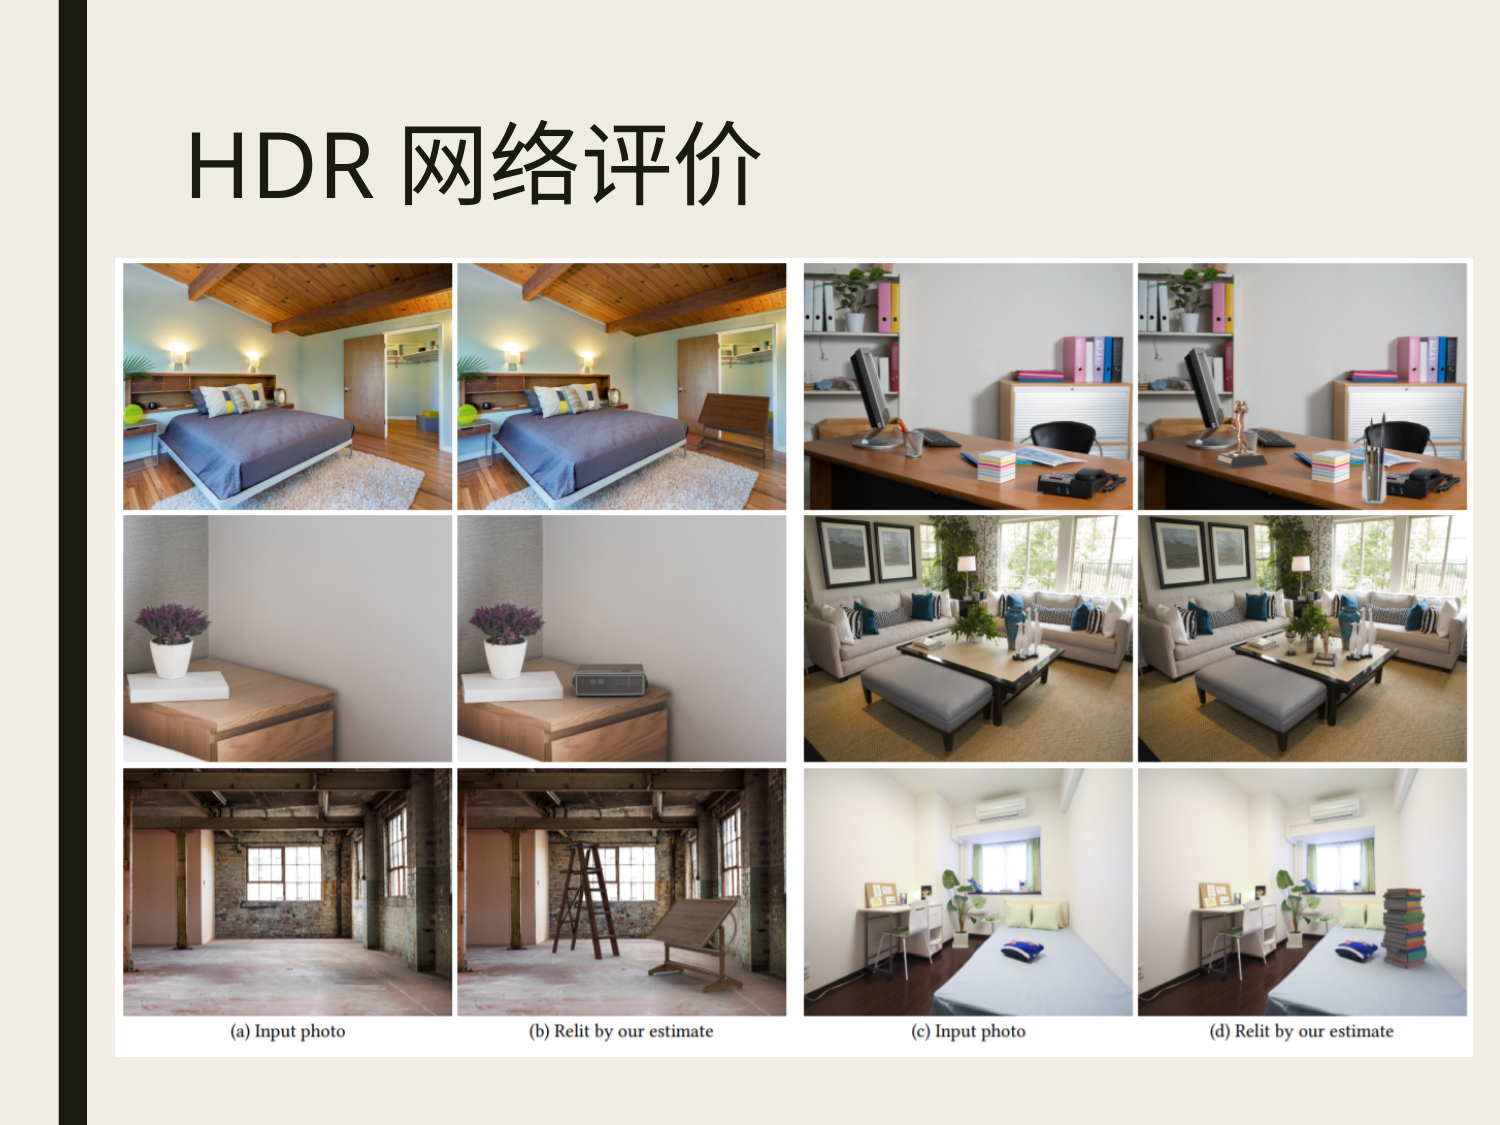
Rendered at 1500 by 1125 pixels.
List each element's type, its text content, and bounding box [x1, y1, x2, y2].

title HDR网络评价 [168, 112, 1351, 258]
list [115, 258, 1473, 1057]
